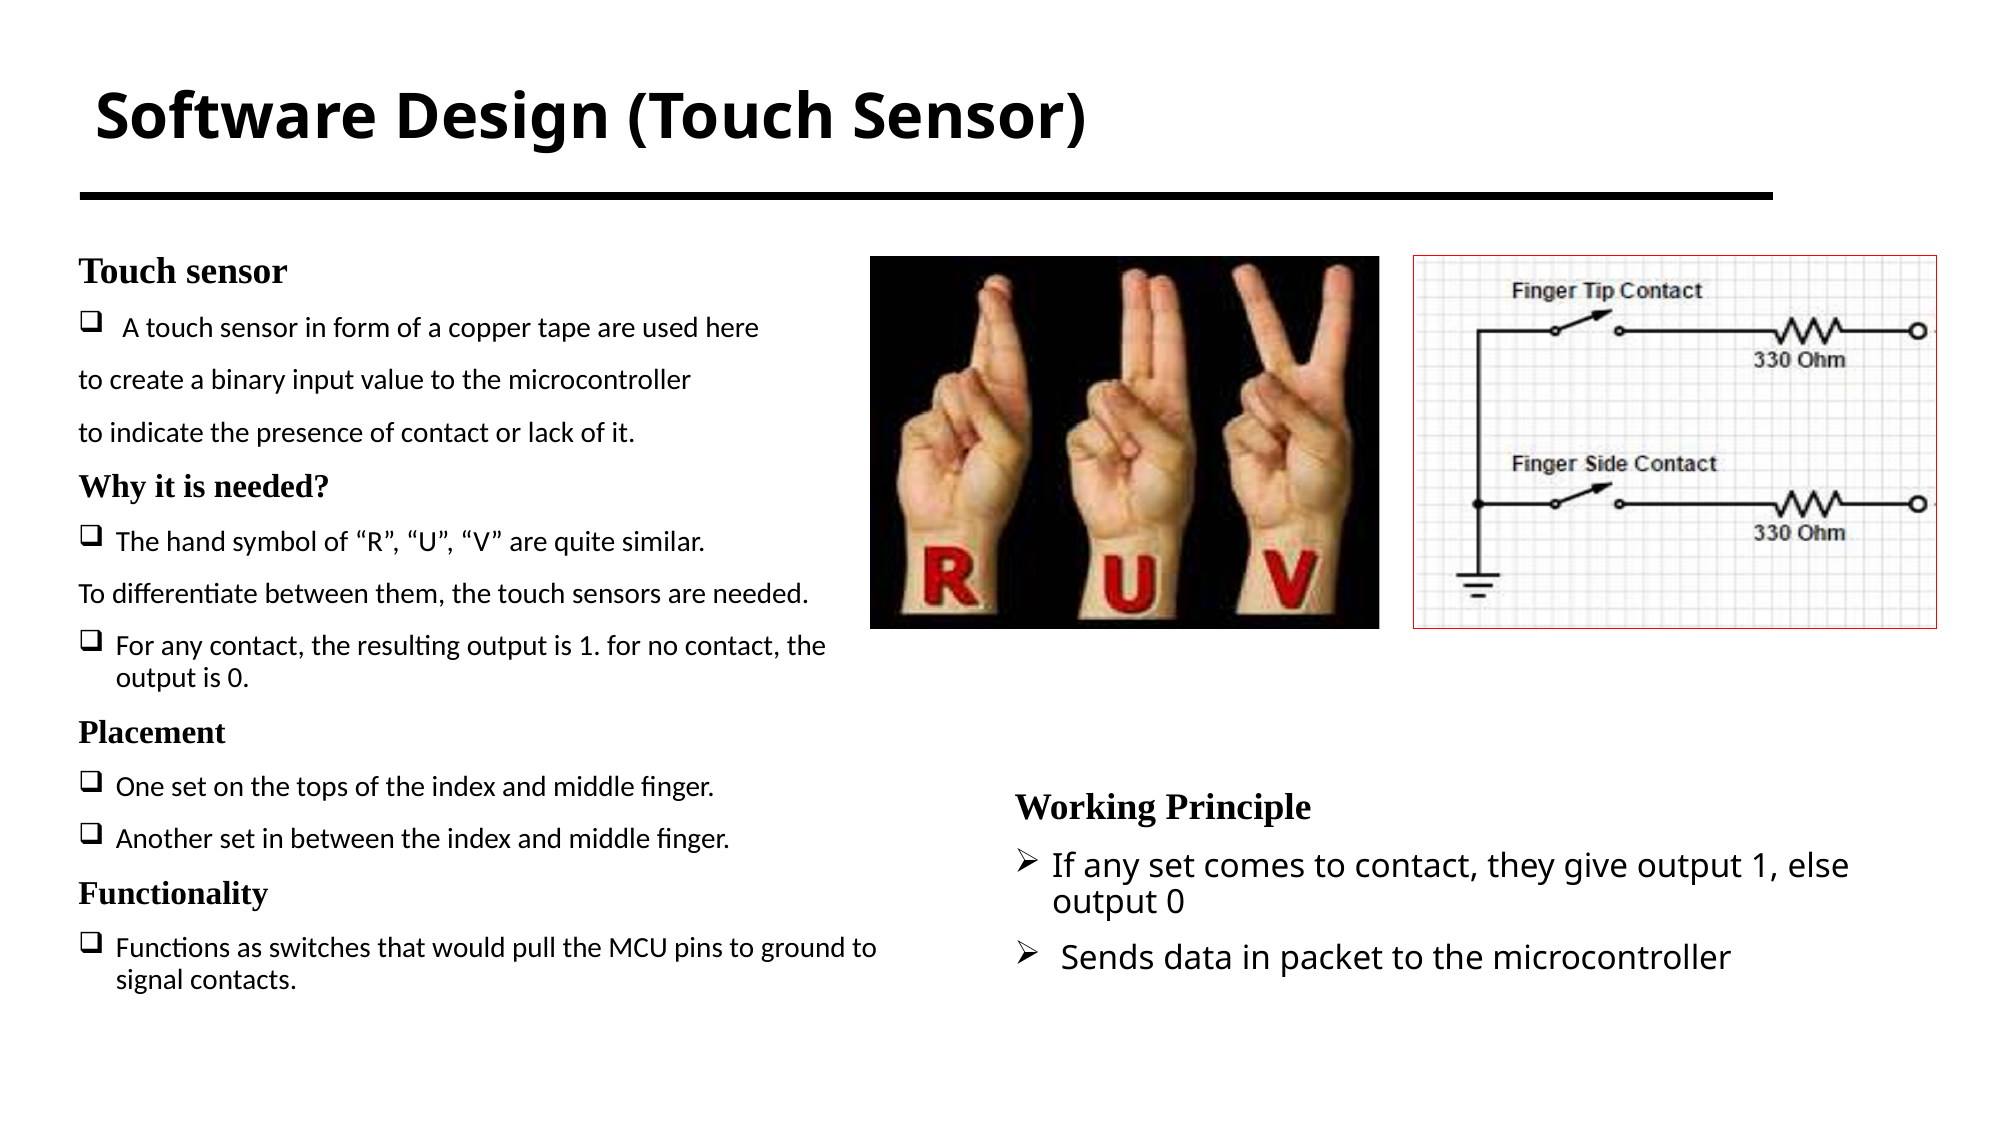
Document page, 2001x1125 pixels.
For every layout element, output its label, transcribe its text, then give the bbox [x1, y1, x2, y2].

text_box Working Principle If any set comes to contact, they give output 1, else output 0 Sends data in packet to the microcontroller [999, 779, 1890, 1111]
list Touch sensor A touch sensor in form of a copper tape are used here to create a binary input value to the microcontroller to indicate the presence of contact or lack of it. Why it is needed? The hand symbol of “R”, “U”, “V” are quite similar. To differentiate between them, the touch sensors are needed. For any contact, the resulting output is 1. for no contact, the output is 0. Placement One set on the tops of the index and middle finger. Another set in between the index and middle finger. Functionality Functions as switches that would pull the MCU pins to ground to signal contacts. [63, 243, 914, 1066]
text_box [79, 192, 1773, 200]
picture [869, 255, 1380, 629]
title Software Design (Touch Sensor) [80, 75, 1805, 160]
picture [1413, 255, 1937, 629]
